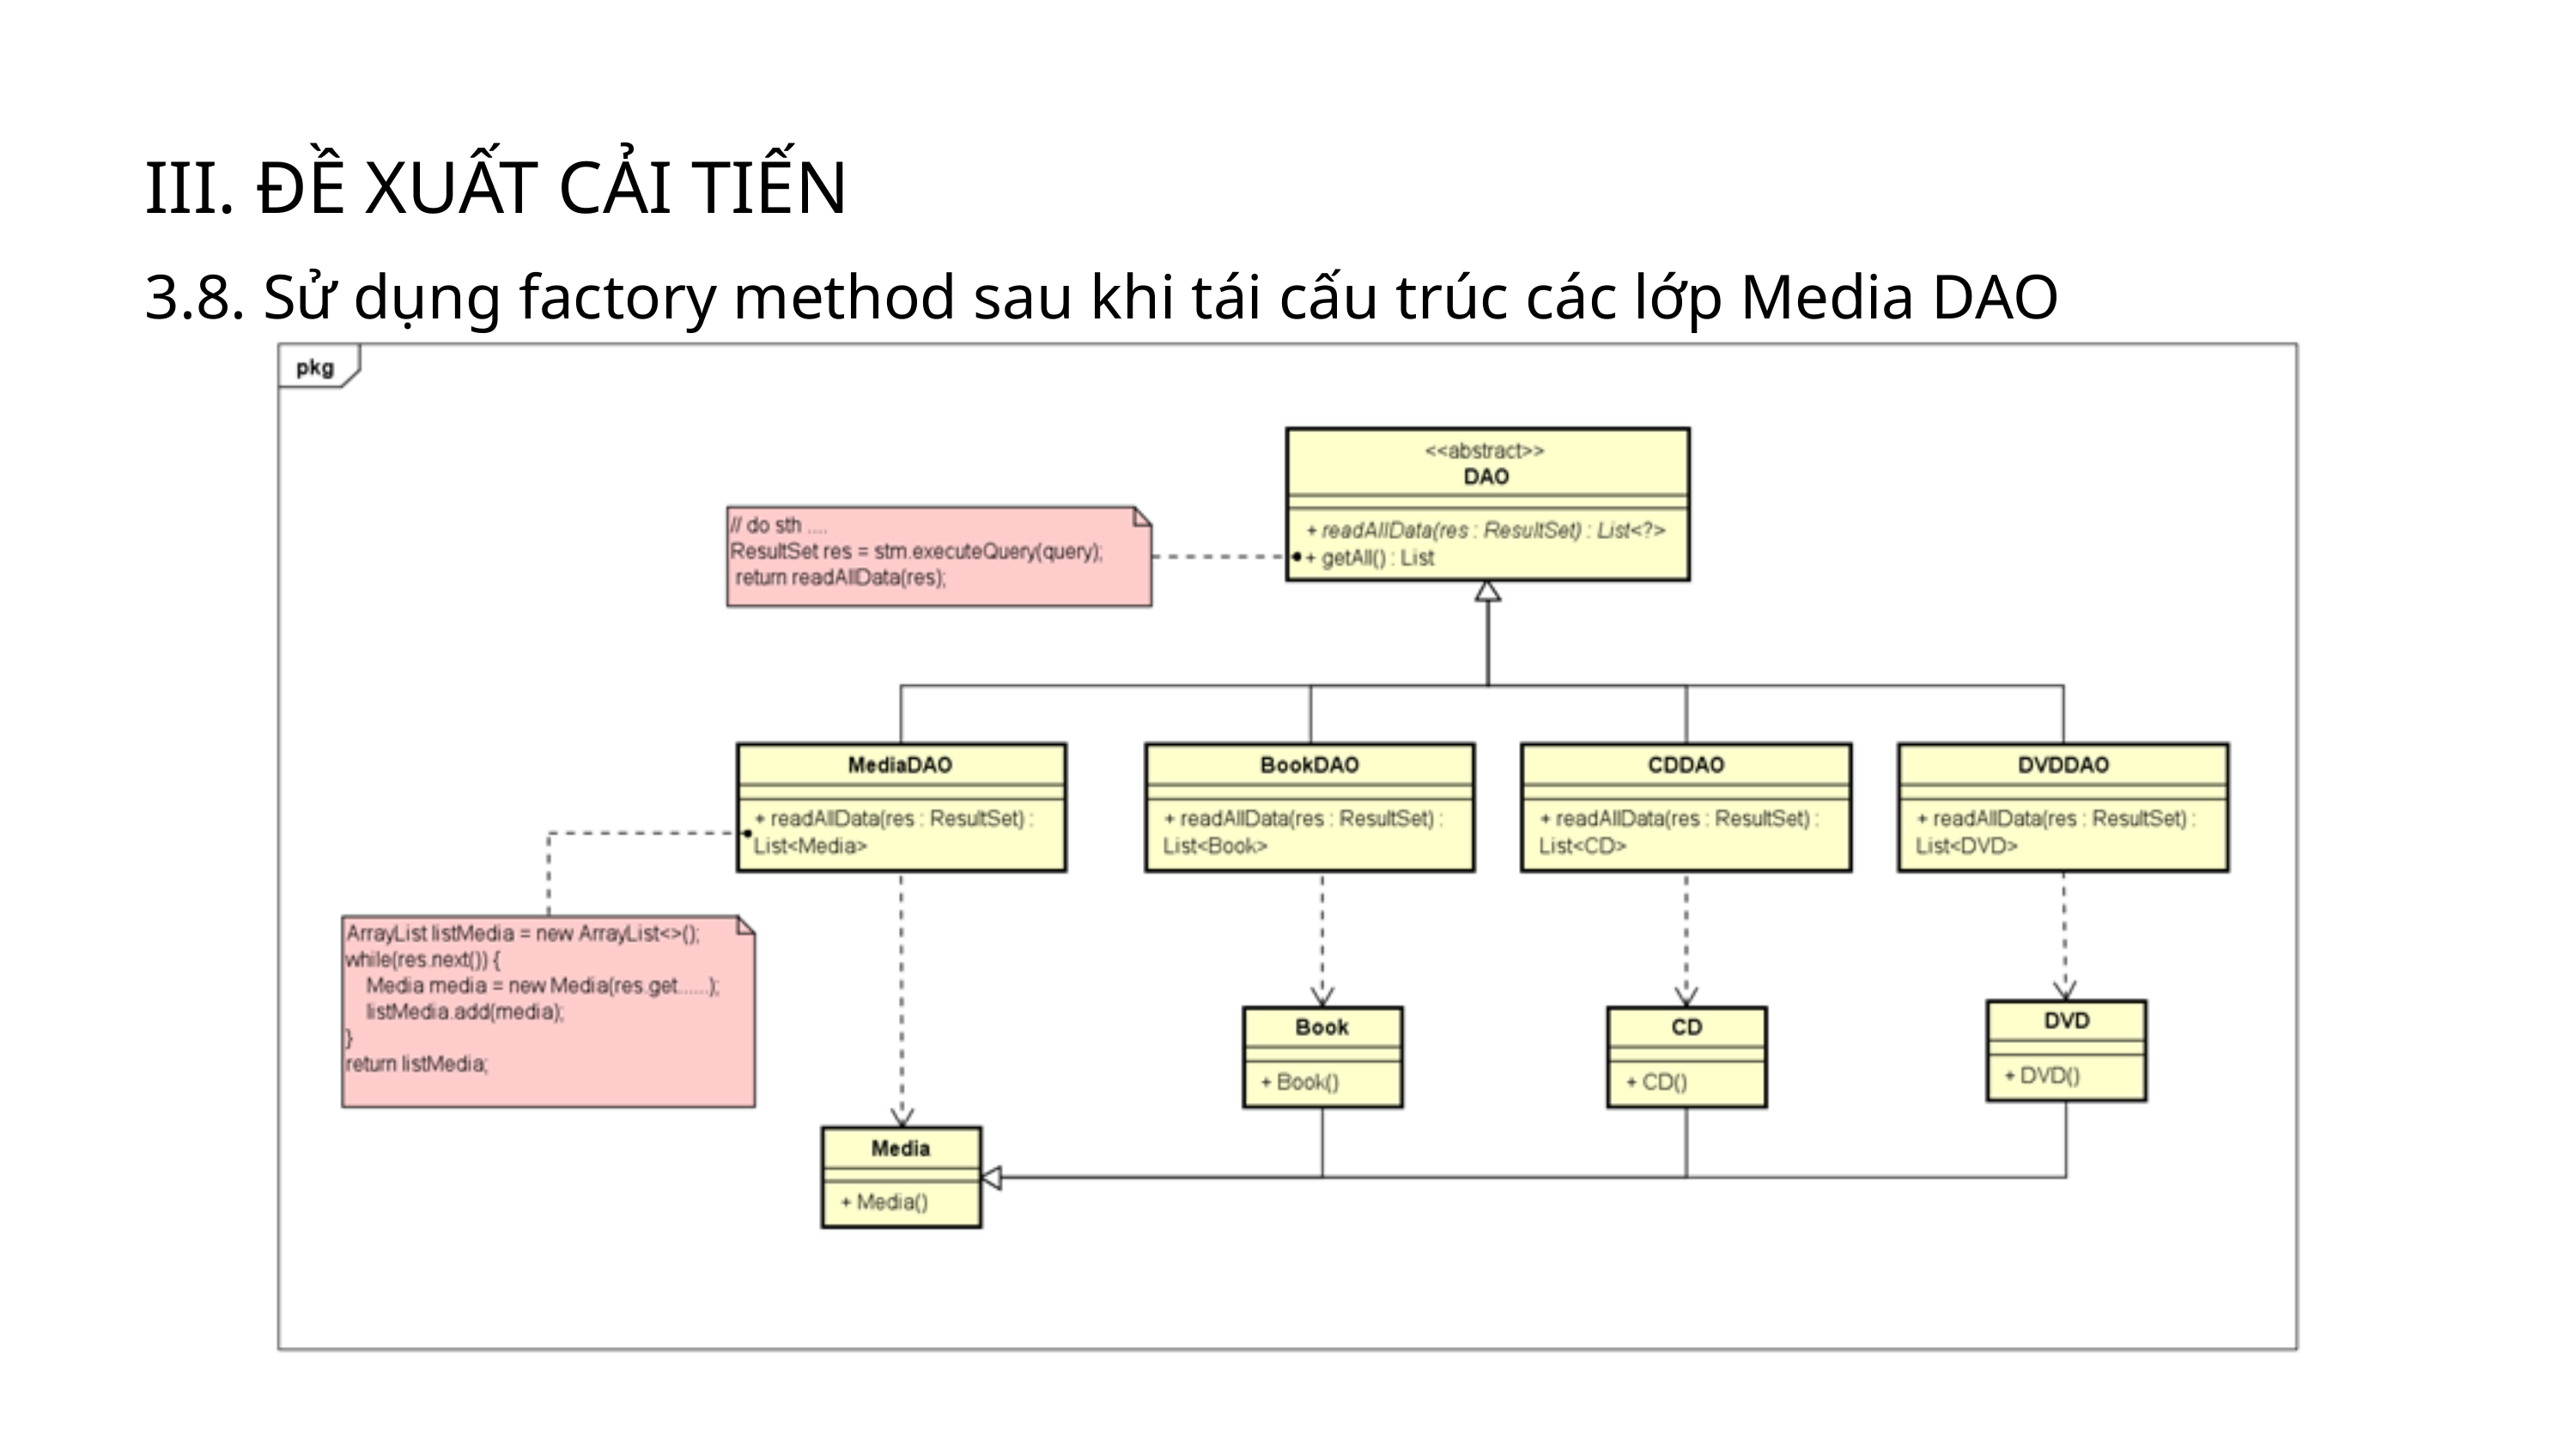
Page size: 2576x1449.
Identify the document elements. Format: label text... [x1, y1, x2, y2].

text_box [262, 331, 2314, 1367]
text_box 3.8. Sử dụng factory method sau khi tái cấu trúc các lớp Media DAO [144, 246, 2390, 331]
text_box III. ĐỀ XUẤT CẢI TIẾN [144, 159, 1739, 228]
